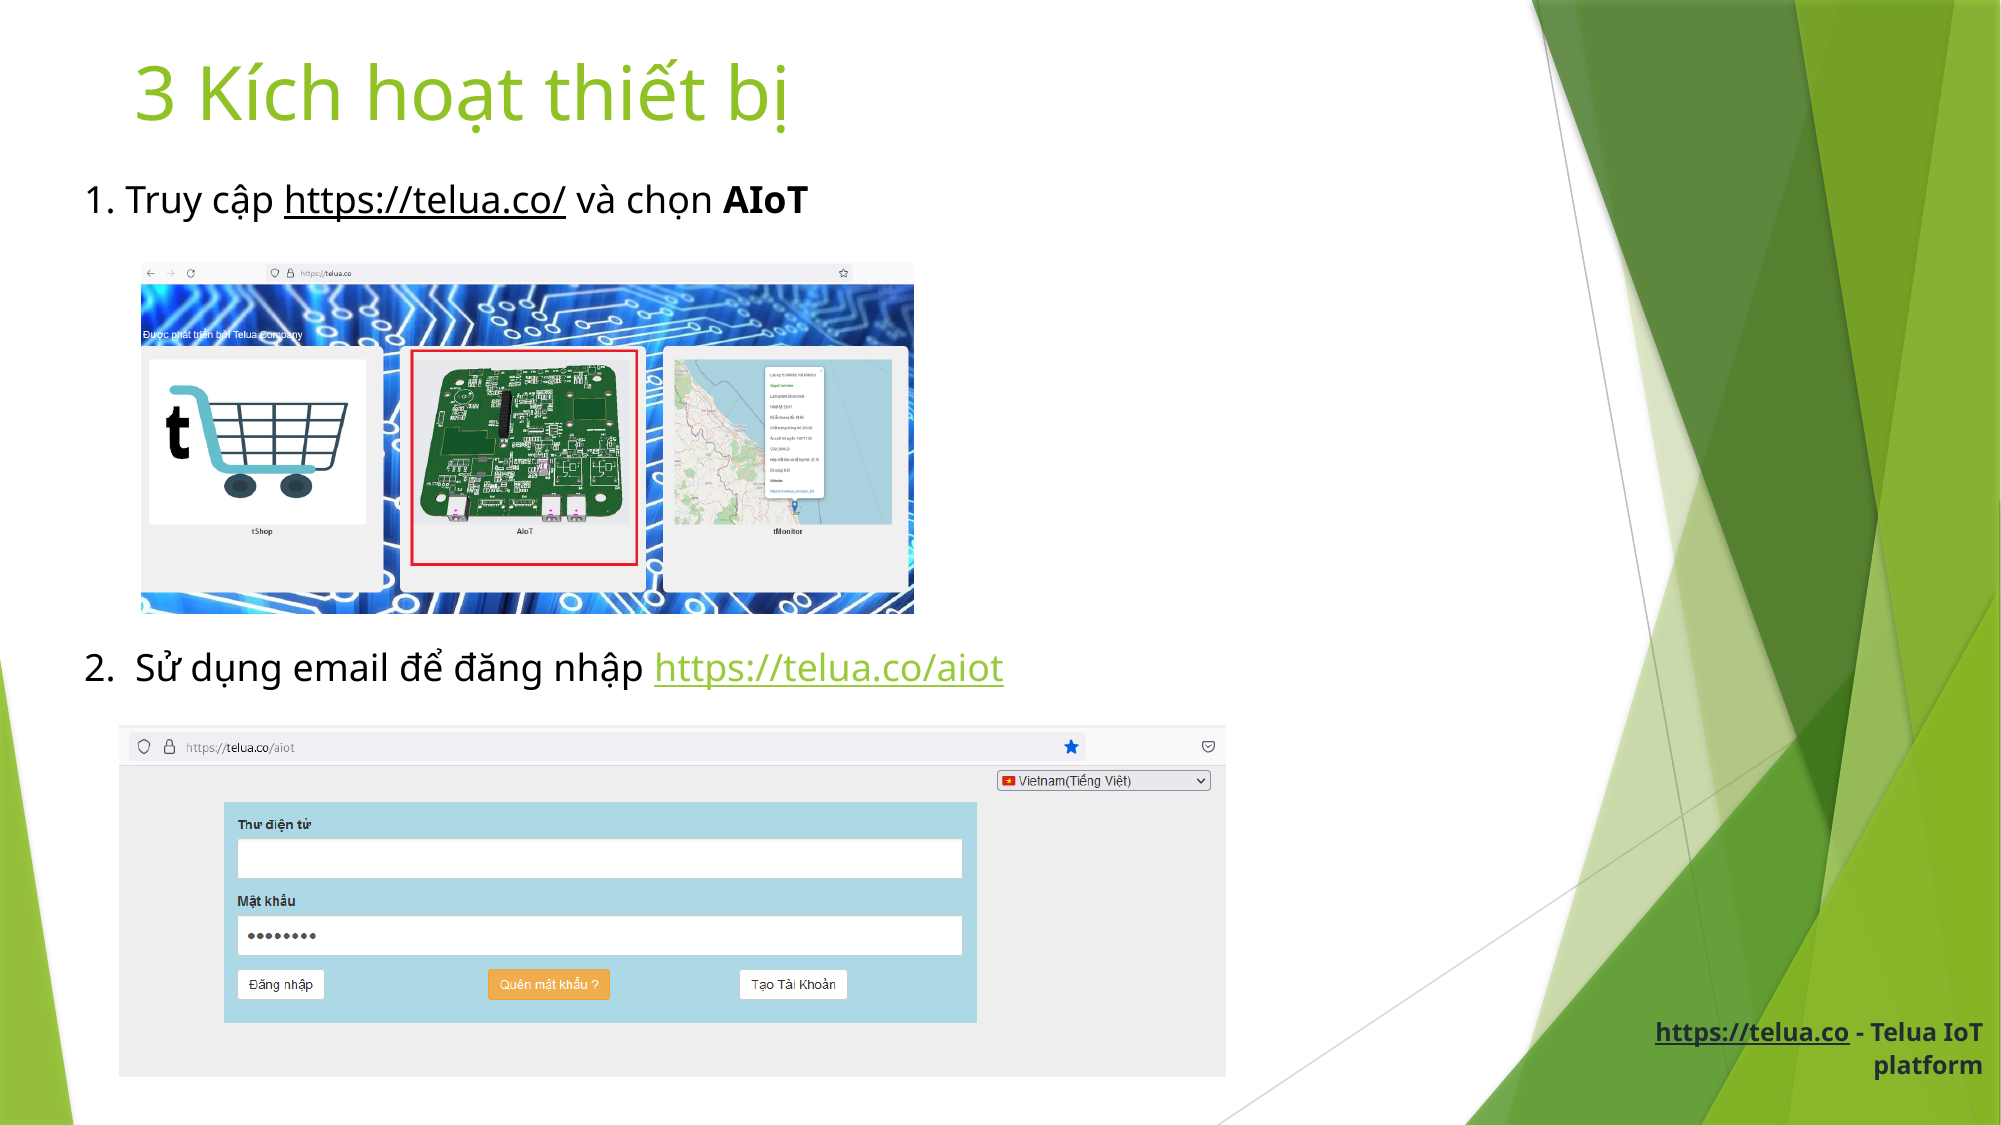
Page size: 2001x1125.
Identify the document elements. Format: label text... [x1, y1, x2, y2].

picture [118, 725, 1226, 1077]
title 3 Kích hoạt thiết bị [119, 37, 1530, 177]
text_box https://telua.co - Telua IoT platform [1529, 1024, 1999, 1088]
text_box [119, 223, 1530, 621]
text_box 1. Truy cập https://telua.co/ và chọn AIoT [69, 168, 1449, 234]
text_box 2. Sử dụng email để đăng nhập https://telua.co/aiot [69, 636, 1449, 703]
picture [141, 261, 915, 614]
